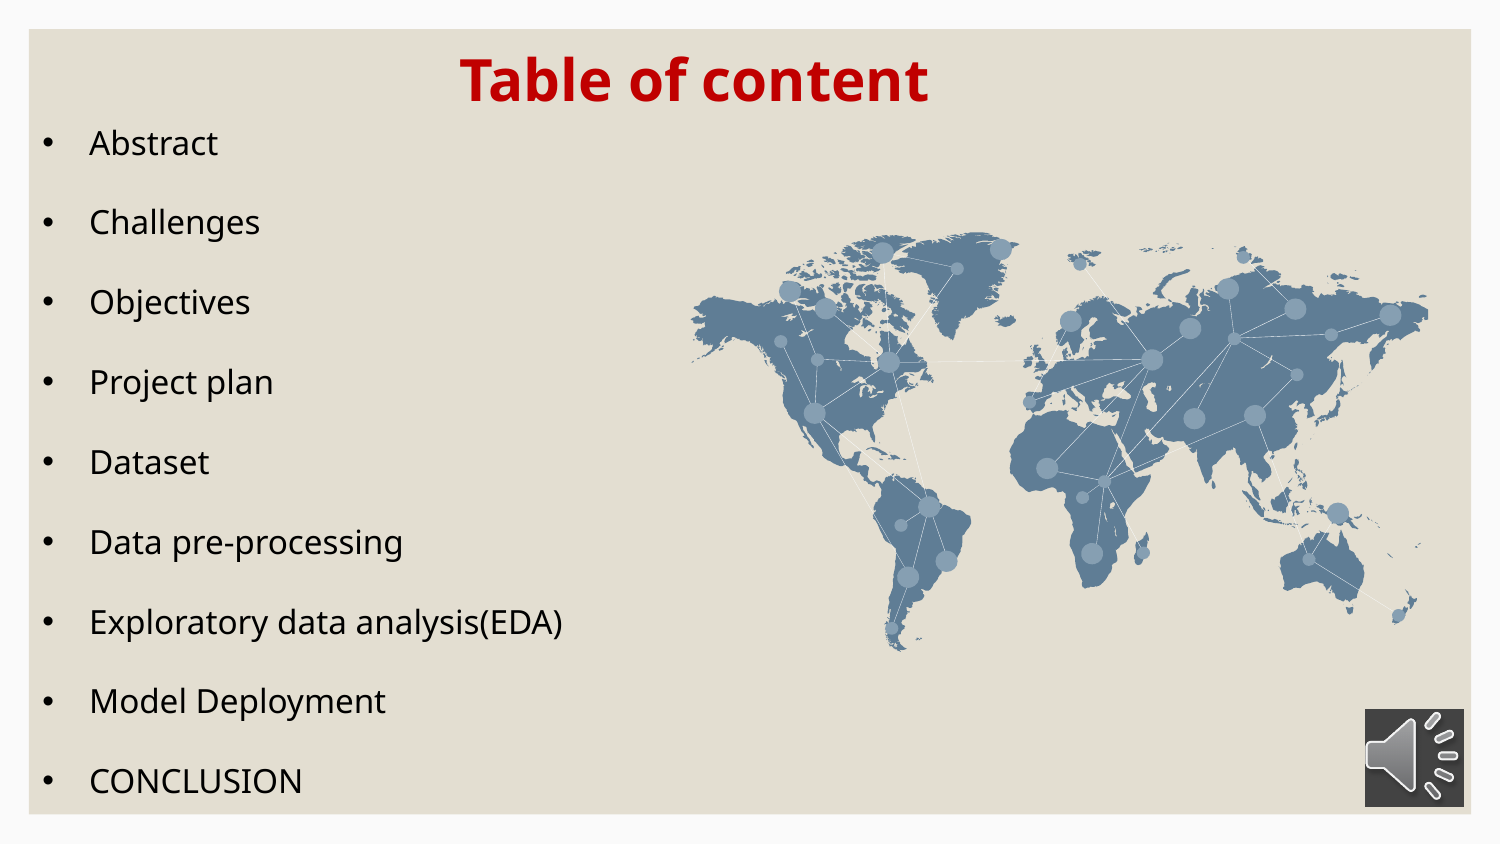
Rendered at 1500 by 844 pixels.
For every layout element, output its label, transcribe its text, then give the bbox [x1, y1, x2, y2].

picture [1364, 708, 1465, 809]
title Table of content [420, 75, 945, 114]
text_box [690, 232, 1429, 652]
text_box Abstract Challenges Objectives Project plan Dataset Data pre-processing Exploratory data analysis(EDA) Model Deployment CONCLUSION [27, 114, 1392, 808]
